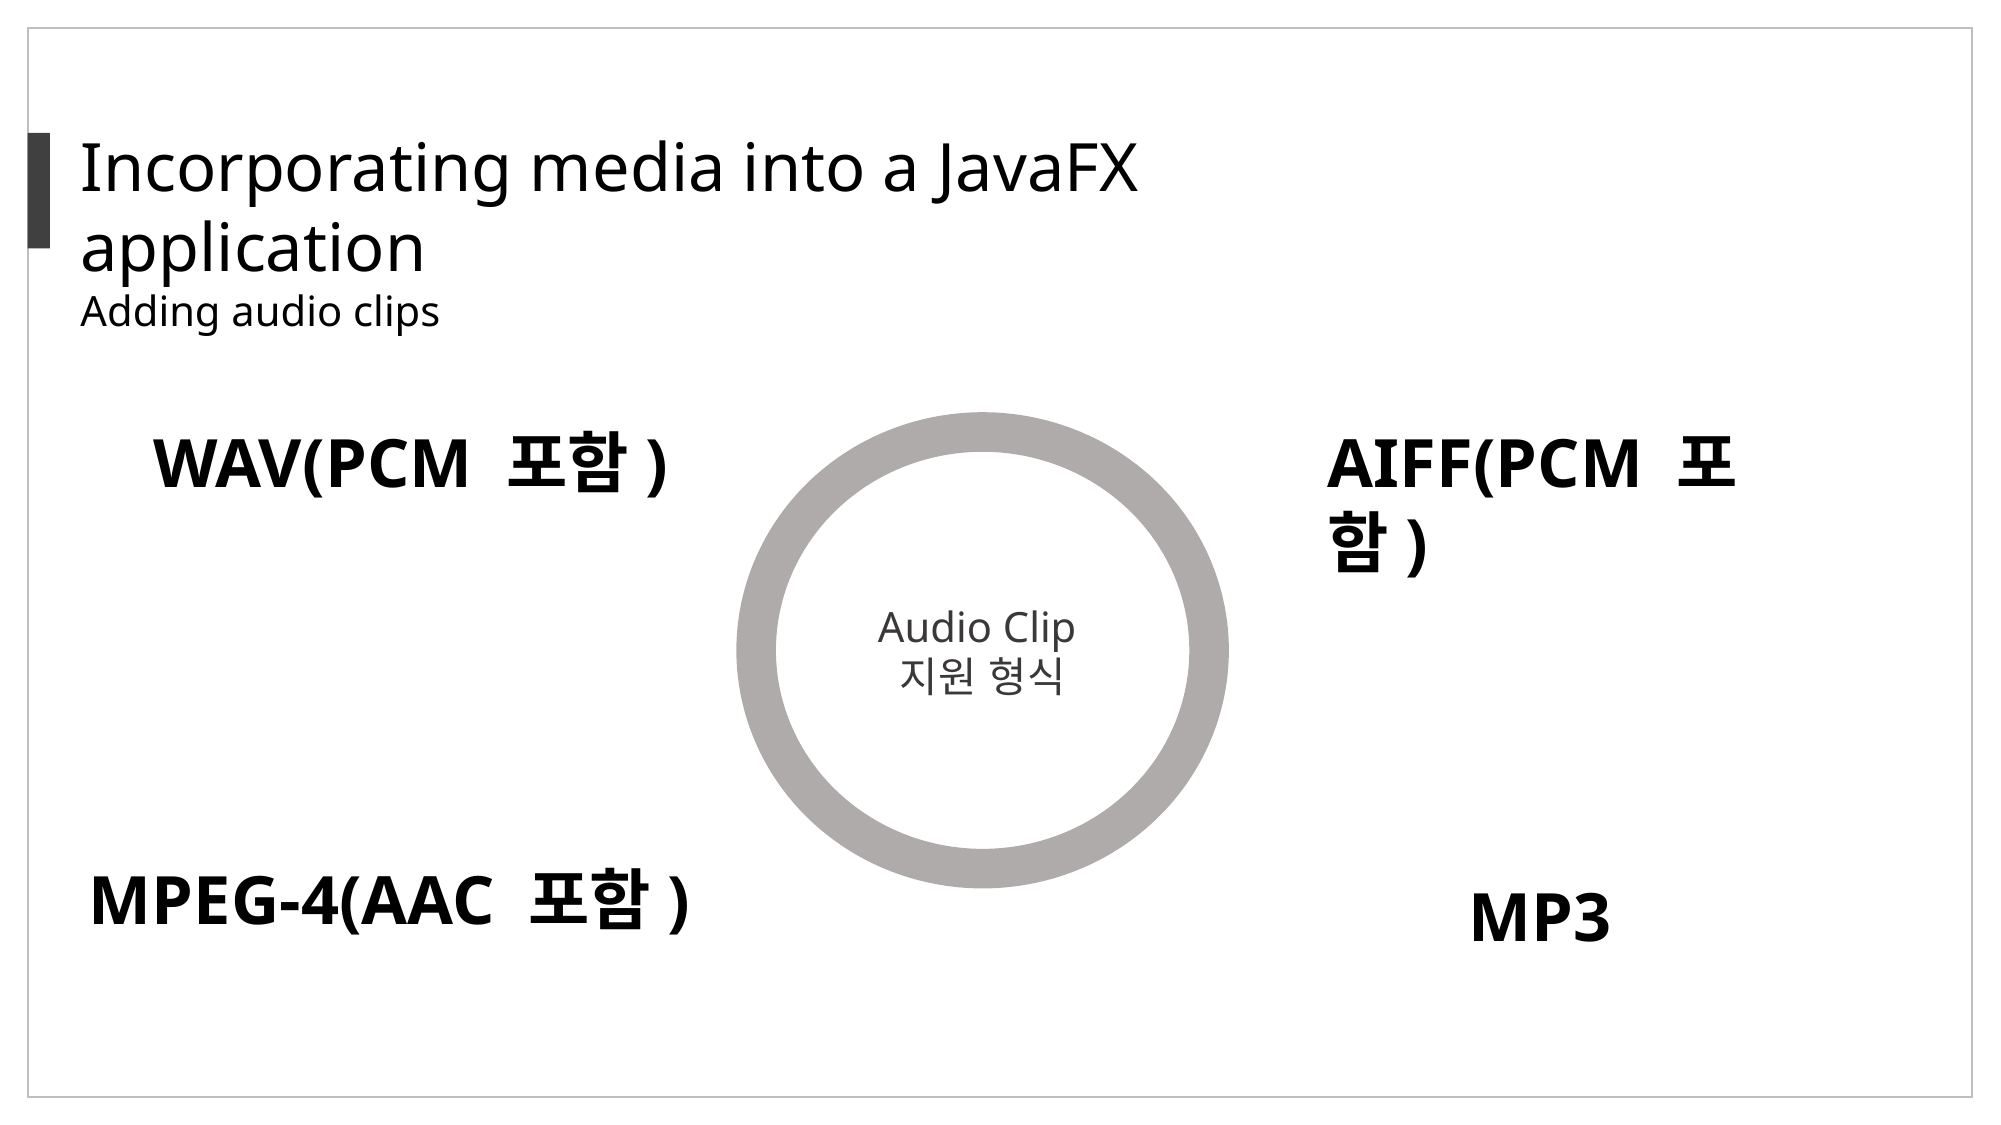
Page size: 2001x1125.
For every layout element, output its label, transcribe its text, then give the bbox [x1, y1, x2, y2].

text_box Audio Clip 지원 형식 [755, 430, 1211, 870]
text_box Incorporating media into a JavaFX application Adding audio clips [65, 117, 1506, 343]
text_box WAV(PCM 포함) [138, 413, 687, 508]
text_box [27, 27, 1973, 1098]
text_box MPEG-4(AAC 포함) [74, 850, 719, 946]
text_box [27, 132, 51, 249]
text_box MP3 [1454, 867, 1641, 963]
text_box AIFF(PCM 포함) [1313, 413, 1851, 588]
